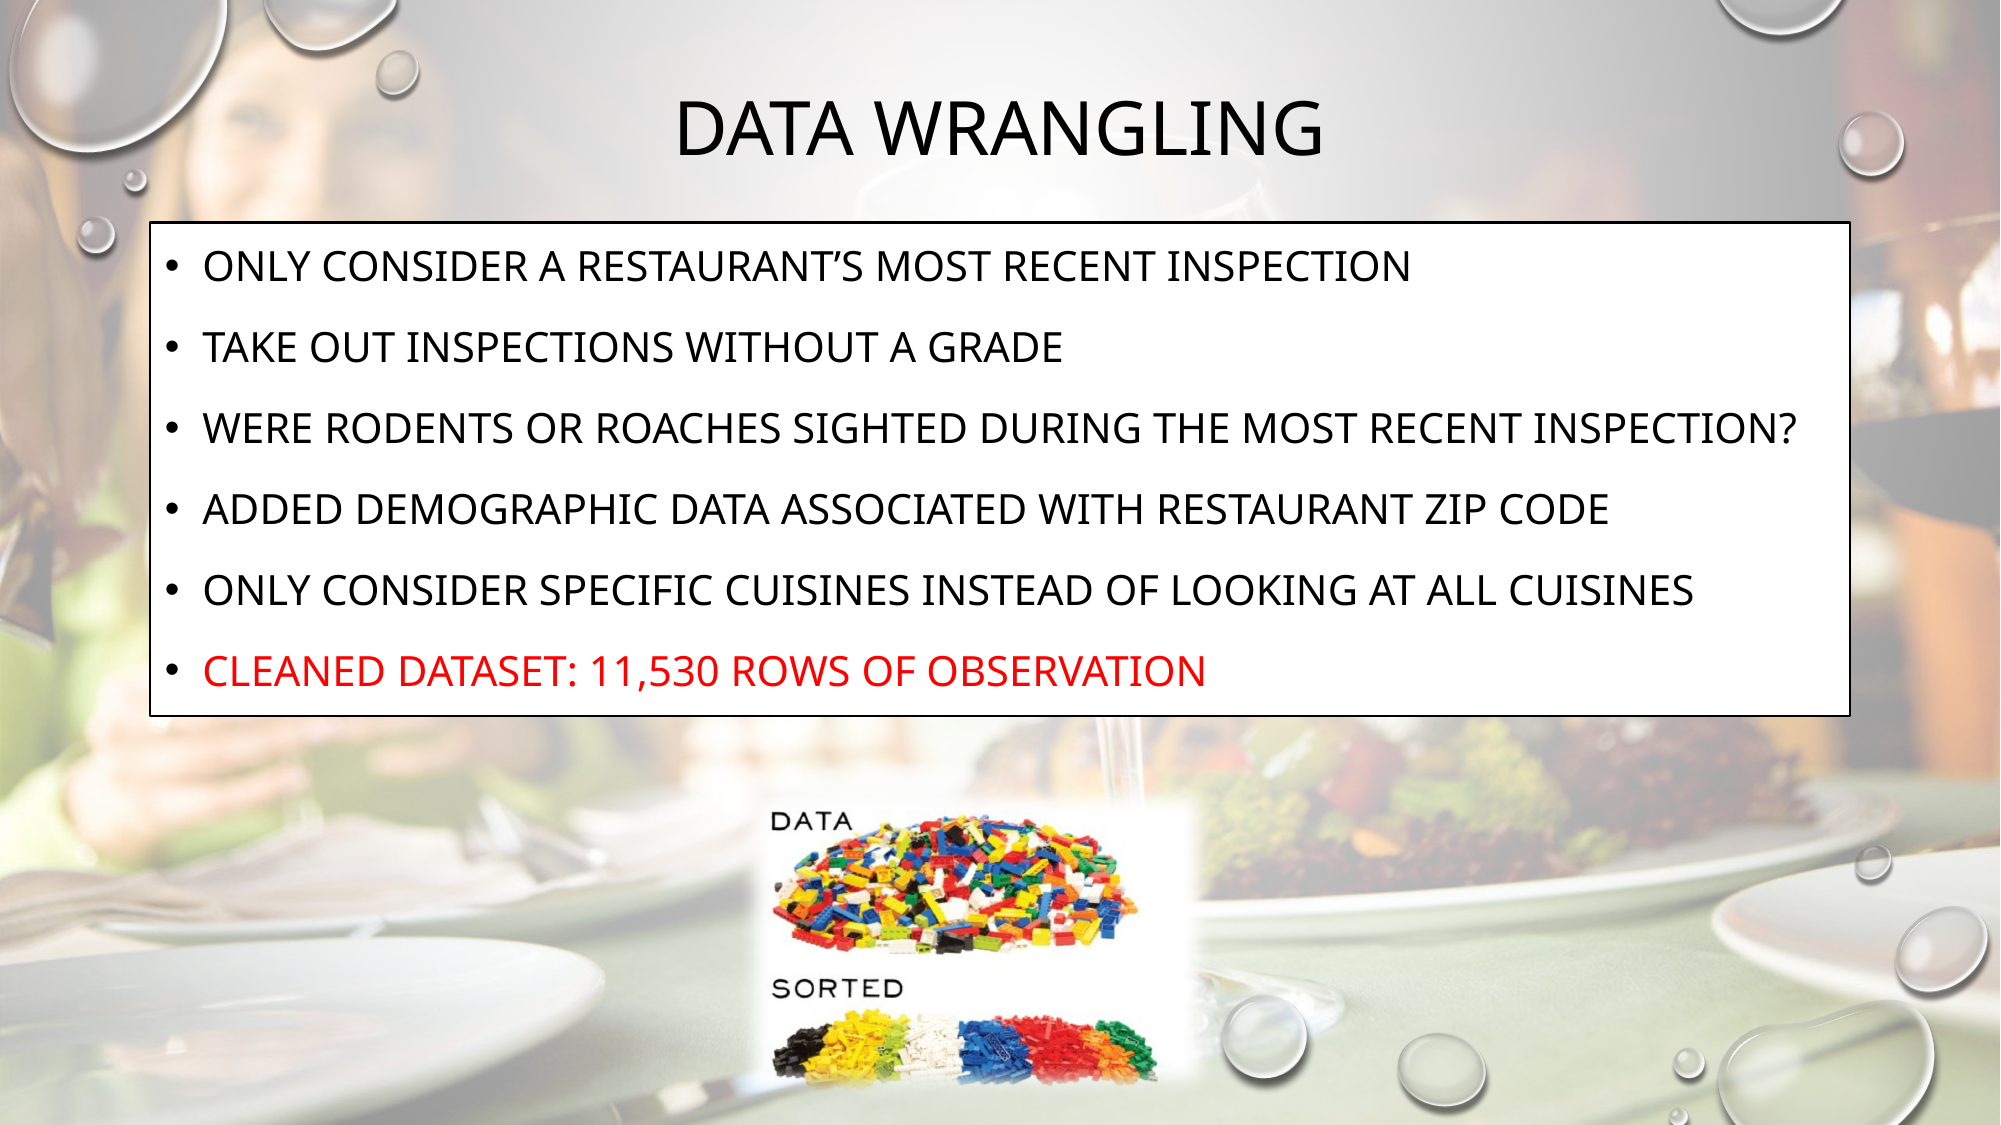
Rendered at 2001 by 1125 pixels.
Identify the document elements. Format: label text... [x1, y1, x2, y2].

list Only consider A restaurant’s most recent inspection Take out inspections without a grade Were Rodents or Roaches Sighted During the most recent inspection? Added demographic data associated with Restaurant zip code Only consider specific cuisines instead of looking at all cuisines Cleaned Dataset: 11,530 Rows of observation [149, 221, 1851, 717]
picture [0, 0, 2000, 1125]
title Data Wrangling [149, 0, 1850, 221]
